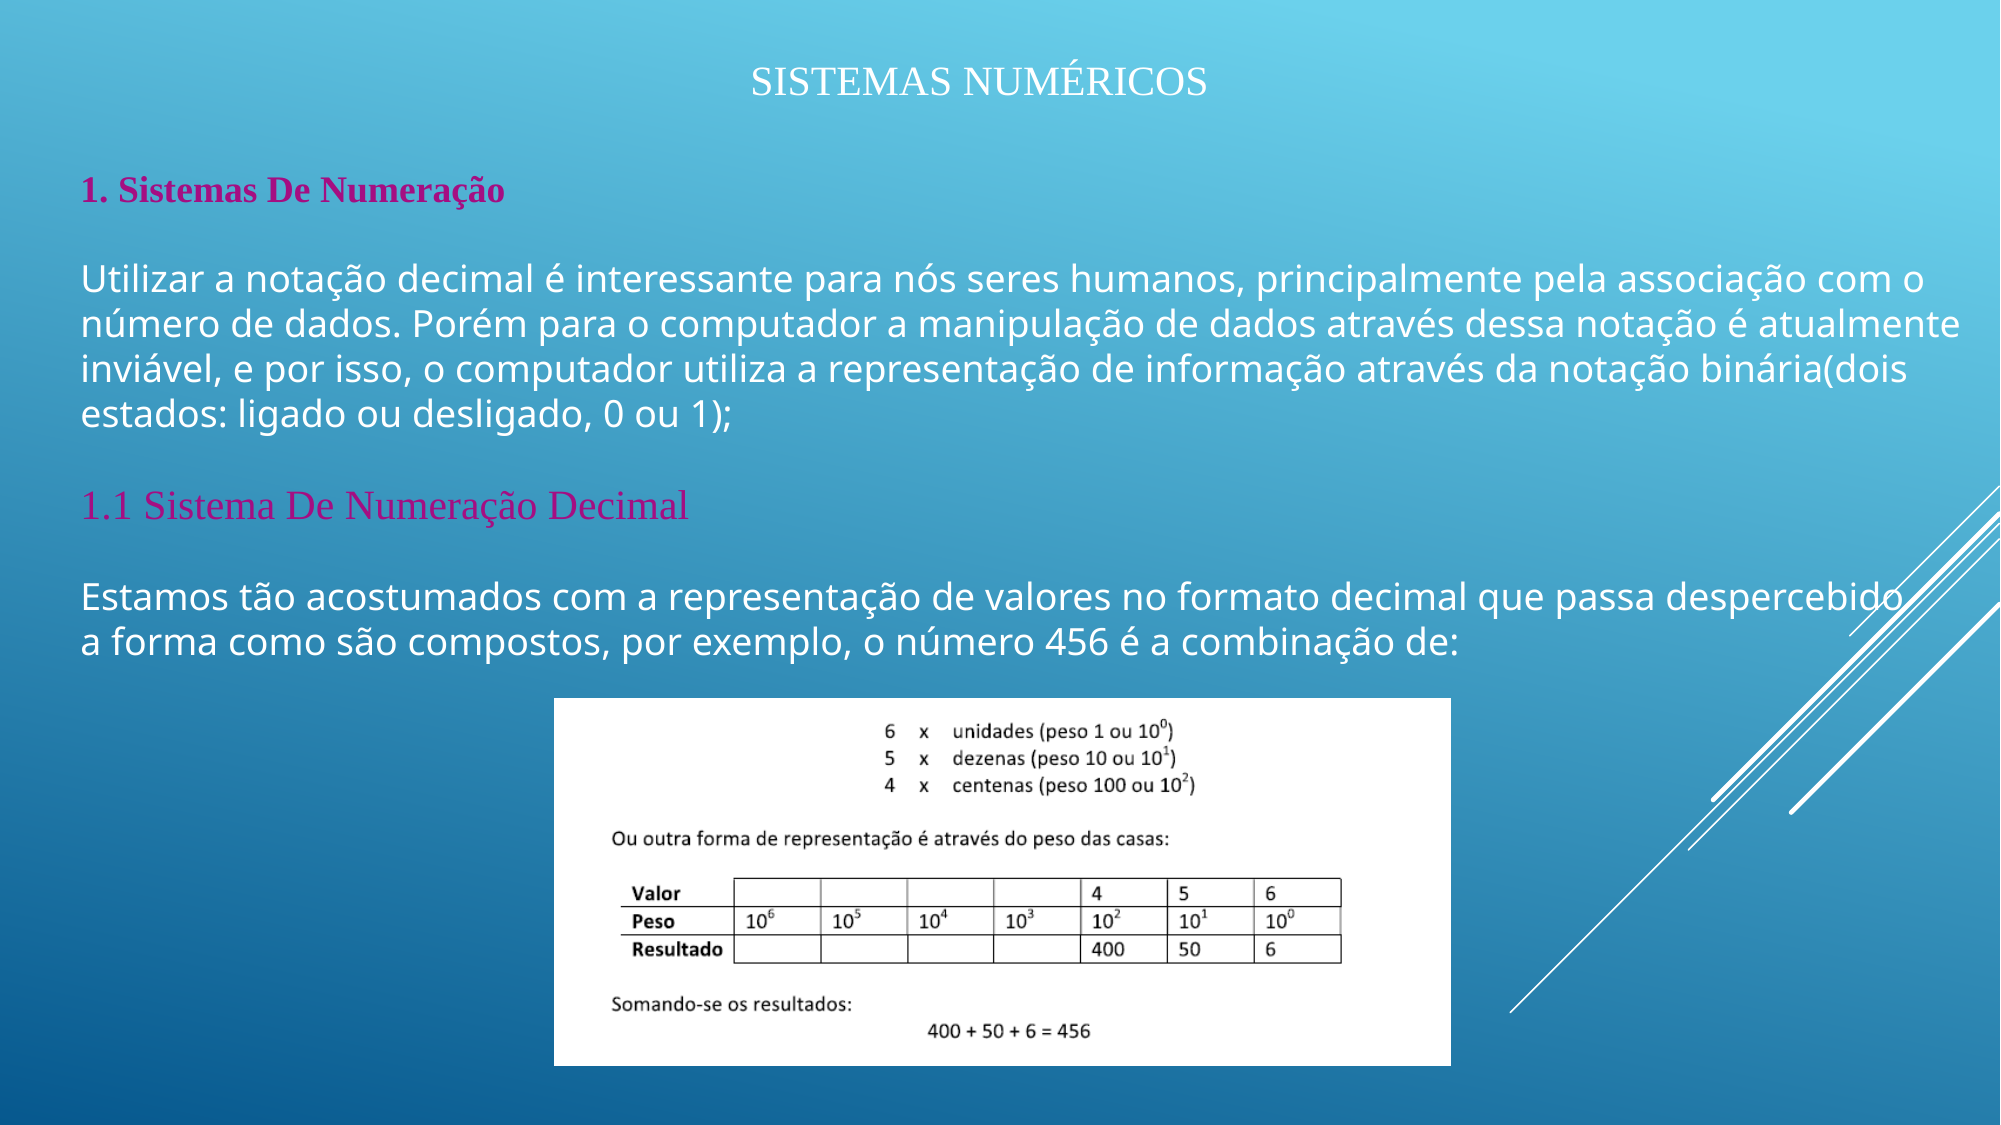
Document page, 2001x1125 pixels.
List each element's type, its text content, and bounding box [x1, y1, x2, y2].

text_box 1. Sistemas De Numeração Utilizar a notação decimal é interessante para nós seres humanos, principalmente pela associação com o número de dados. Porém para o computador a manipulação de dados através dessa notação é atualmente inviável, e por isso, o computador utiliza a representação de informação através da notação binária(dois estados: ligado ou desligado, 0 ou 1); [65, 157, 1979, 443]
picture [553, 698, 1452, 1066]
text_box 1.1 Sistema De Numeração Decimal Estamos tão acostumados com a representação de valores no formato decimal que passa despercebido a forma como são compostos, por exemplo, o número 456 é a combinação de: [65, 471, 1940, 671]
text_box SISTEMAS NUMÉRICOS [606, 46, 1353, 111]
